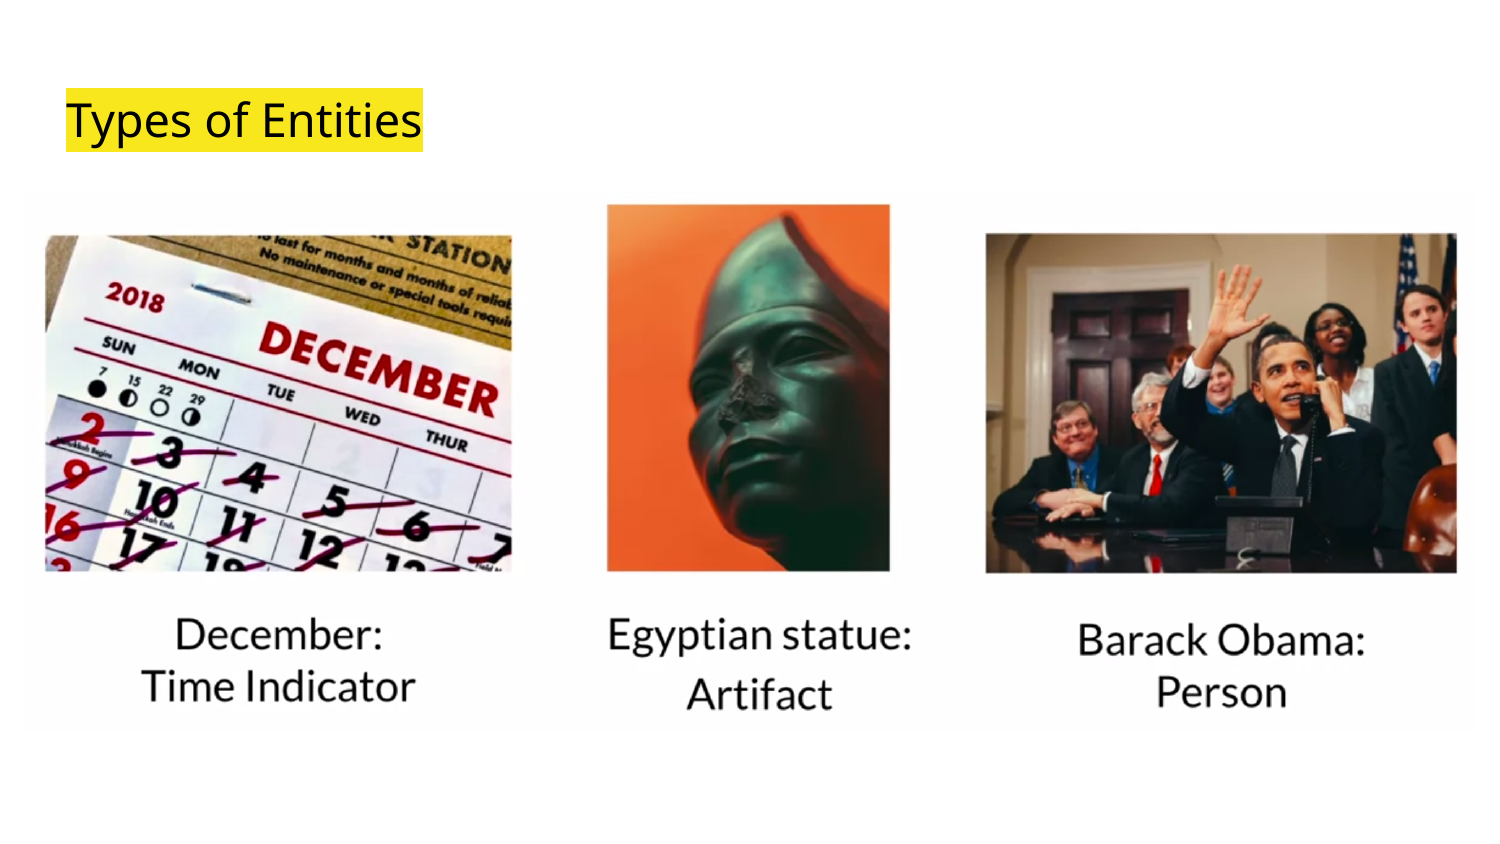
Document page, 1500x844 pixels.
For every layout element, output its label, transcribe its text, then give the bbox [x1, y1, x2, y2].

title Types of Entities [51, 72, 1449, 167]
picture [24, 191, 1476, 732]
